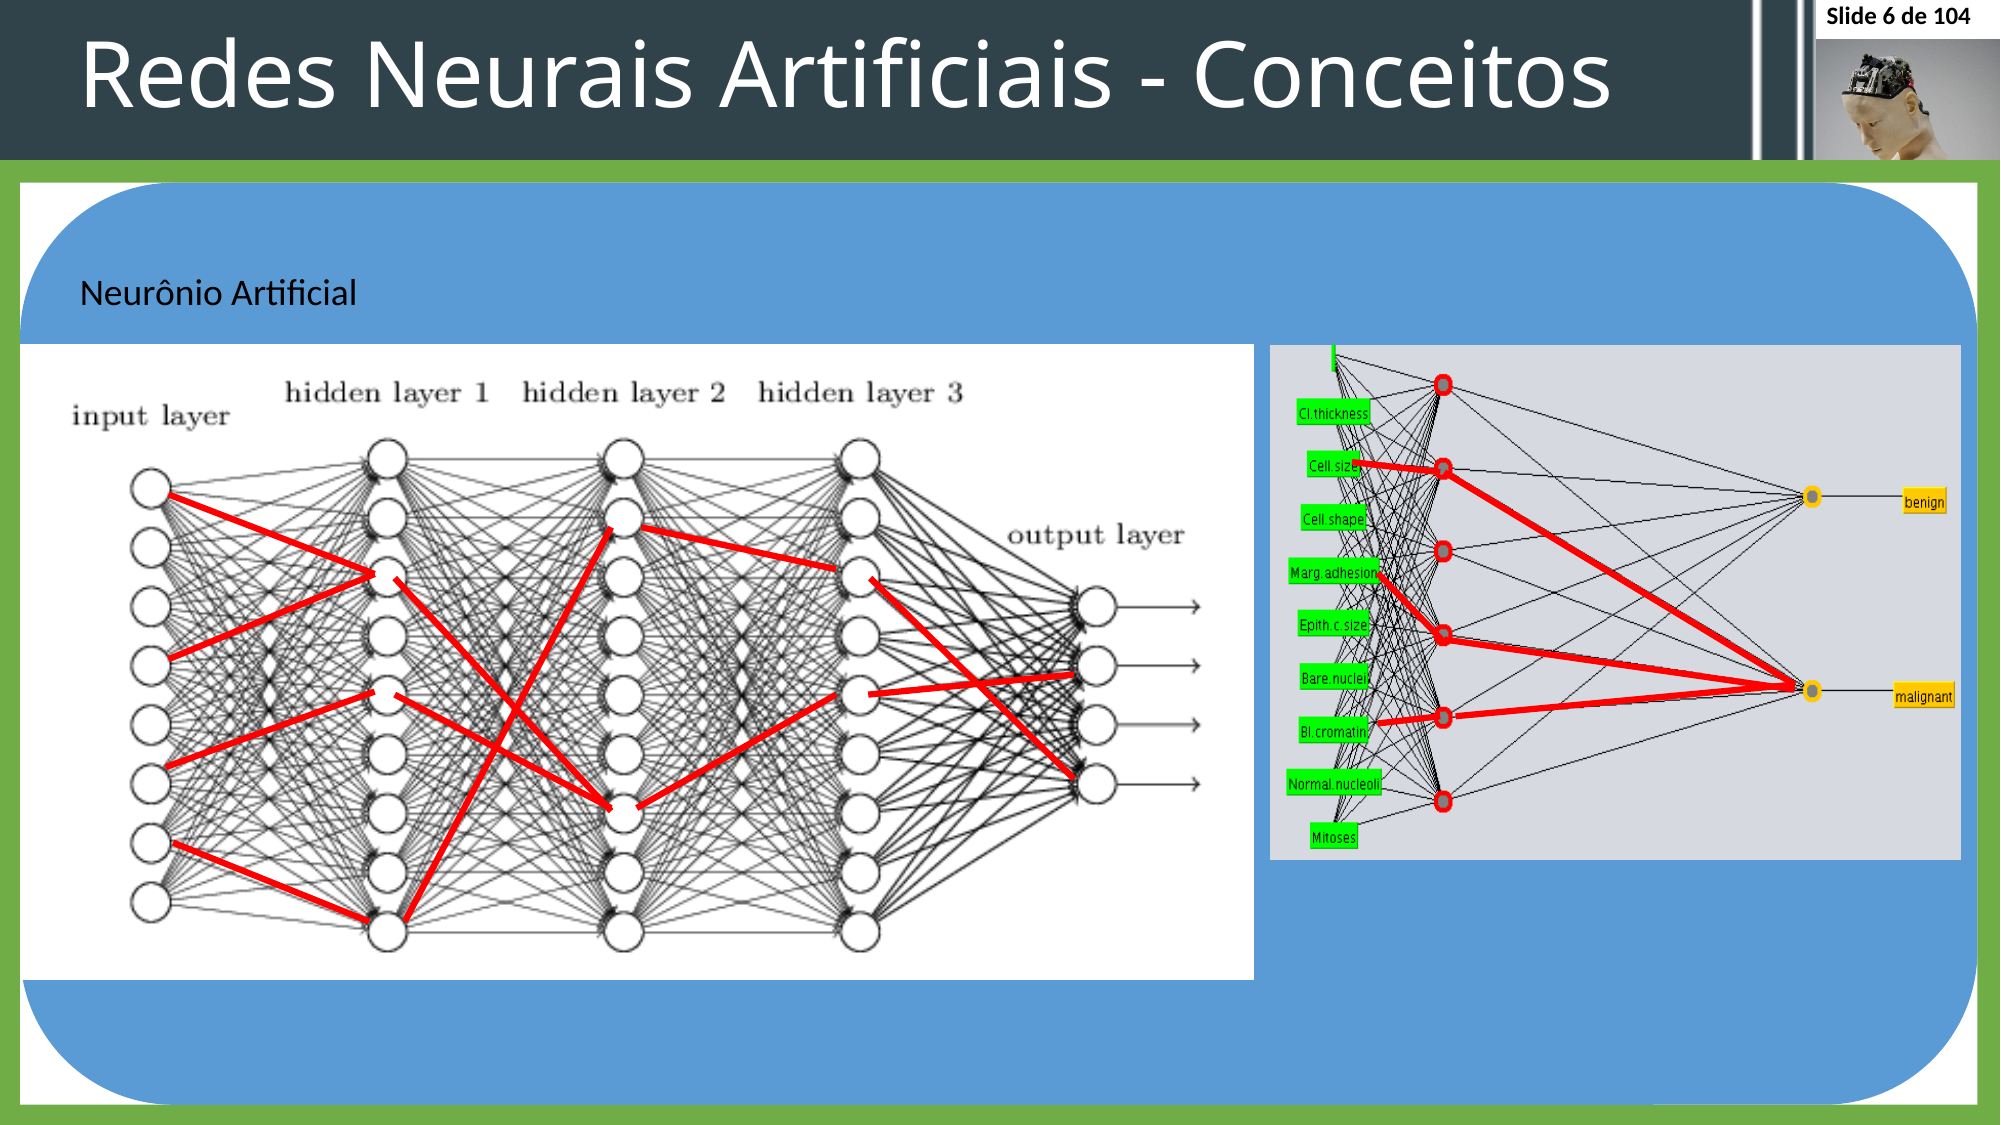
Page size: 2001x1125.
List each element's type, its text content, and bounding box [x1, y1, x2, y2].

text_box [1444, 639, 1795, 690]
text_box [1377, 716, 1441, 724]
text_box [19, 969, 157, 1106]
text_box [1377, 572, 1445, 643]
text_box Neurônio Artificial [65, 260, 373, 321]
picture [1270, 345, 1961, 860]
text_box [1840, 973, 1978, 1106]
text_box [1455, 690, 1795, 717]
text_box [19, 182, 153, 319]
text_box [1351, 462, 1441, 473]
text_box [0, 159, 2000, 1125]
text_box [1444, 472, 1795, 639]
text_box [19, 181, 1979, 1106]
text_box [20, 344, 1254, 980]
picture [0, 0, 2000, 161]
text_box [1844, 182, 1978, 315]
